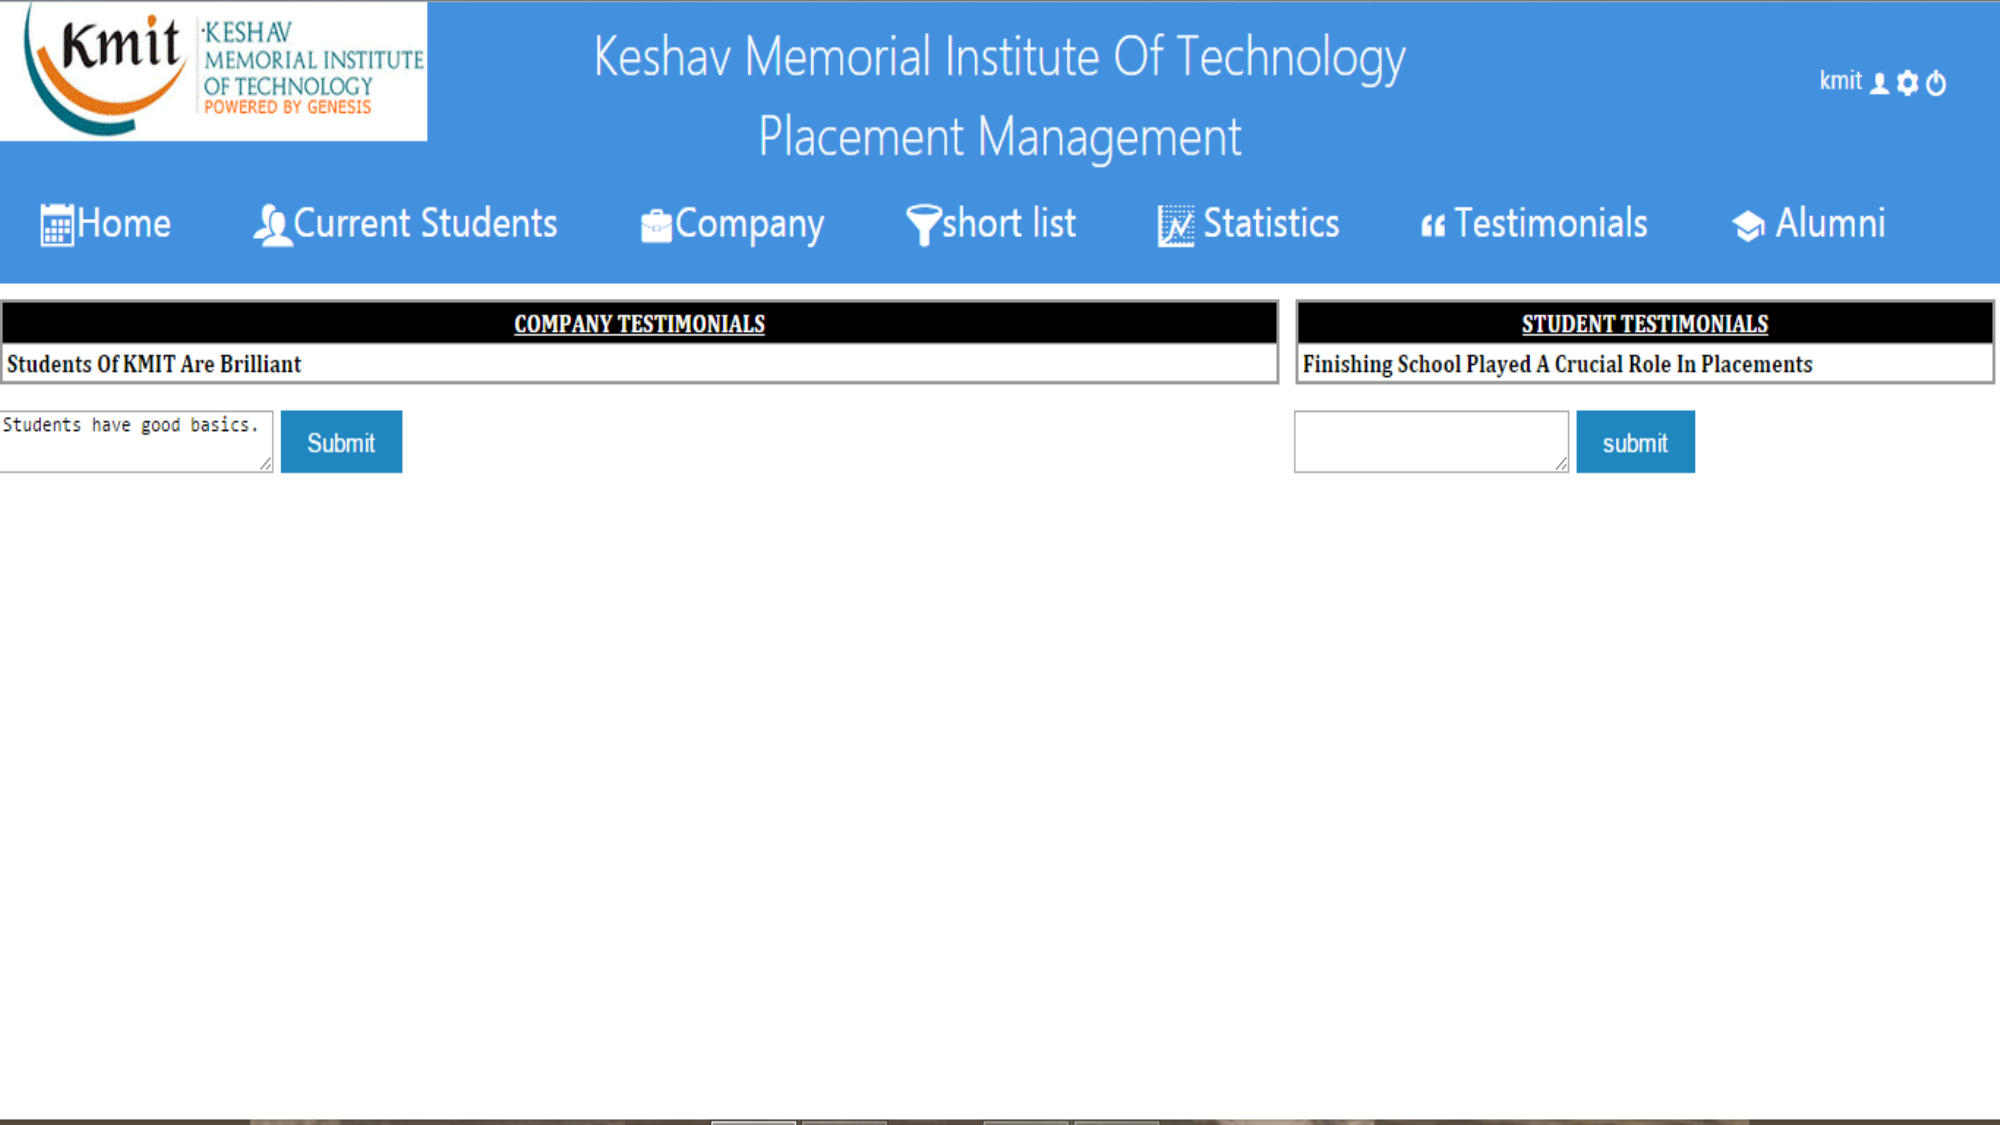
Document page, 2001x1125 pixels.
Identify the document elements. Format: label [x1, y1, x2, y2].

list [0, 0, 2000, 1125]
